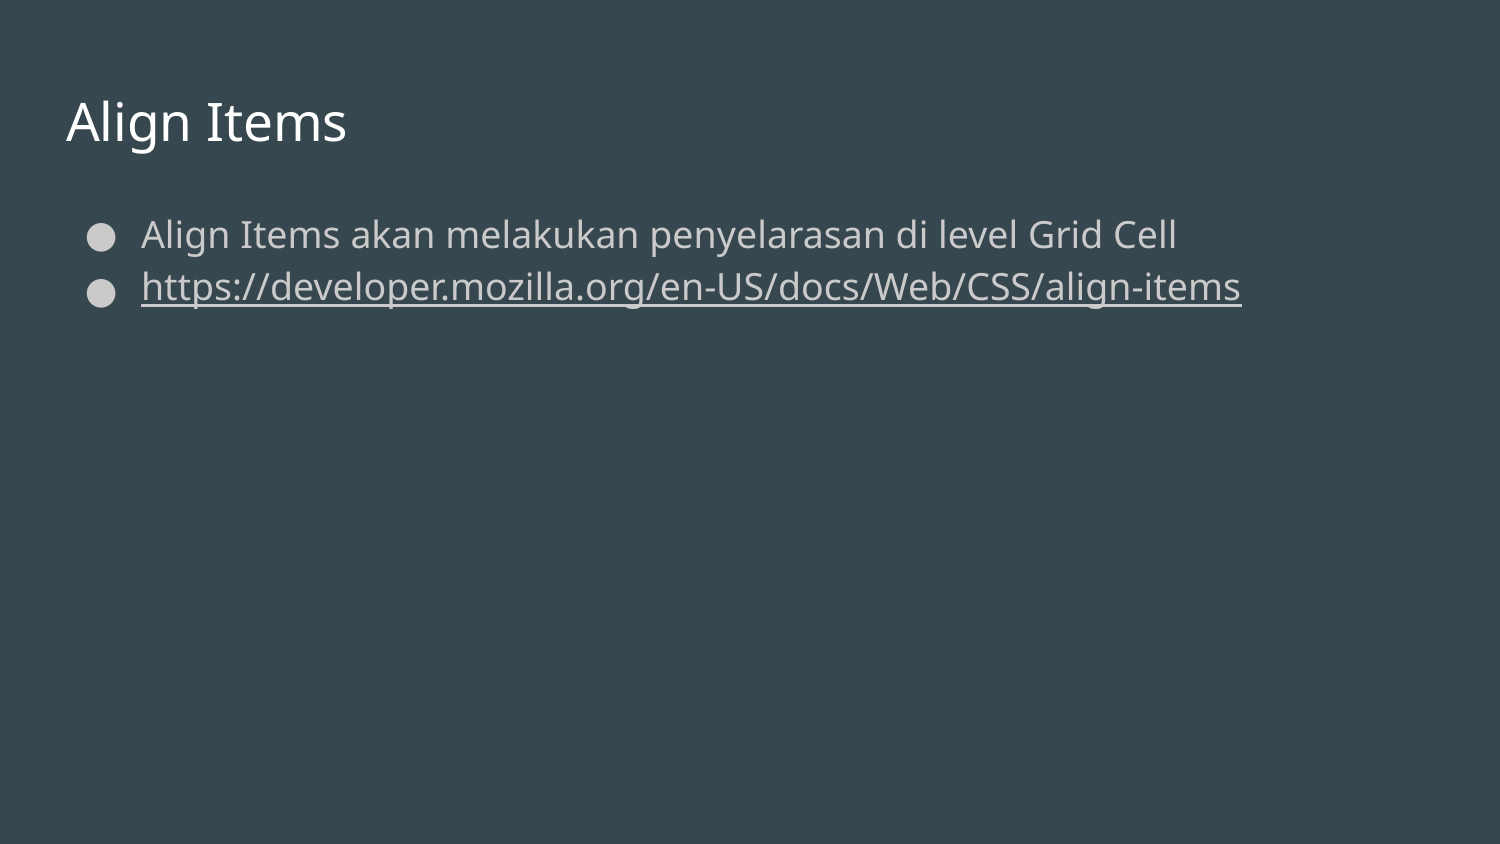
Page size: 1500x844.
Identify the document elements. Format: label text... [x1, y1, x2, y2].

title Align Items [51, 72, 1449, 167]
list Align Items akan melakukan penyelarasan di level Grid Cell https://developer.mozilla.org/en-US/docs/Web/CSS/align-items [51, 189, 1449, 750]
